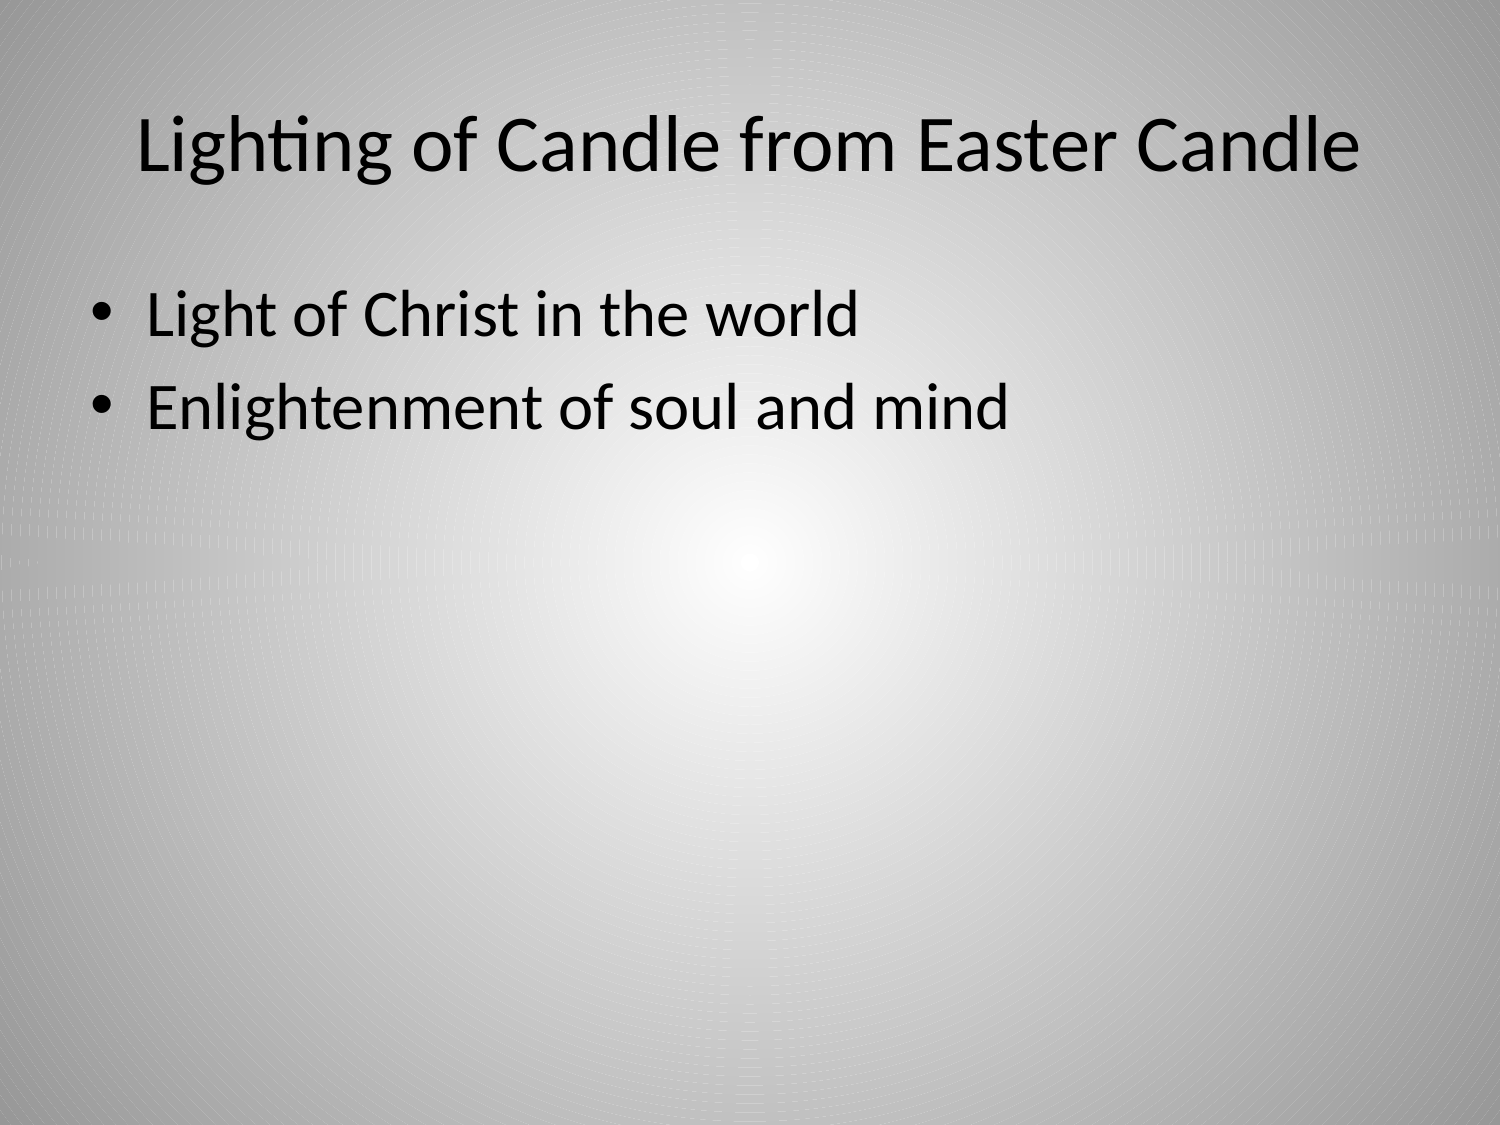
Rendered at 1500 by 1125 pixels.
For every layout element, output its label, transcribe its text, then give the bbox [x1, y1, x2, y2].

title Lighting of Candle from Easter Candle [75, 45, 1425, 233]
list Light of Christ in the world Enlightenment of soul and mind [75, 262, 1425, 1005]
